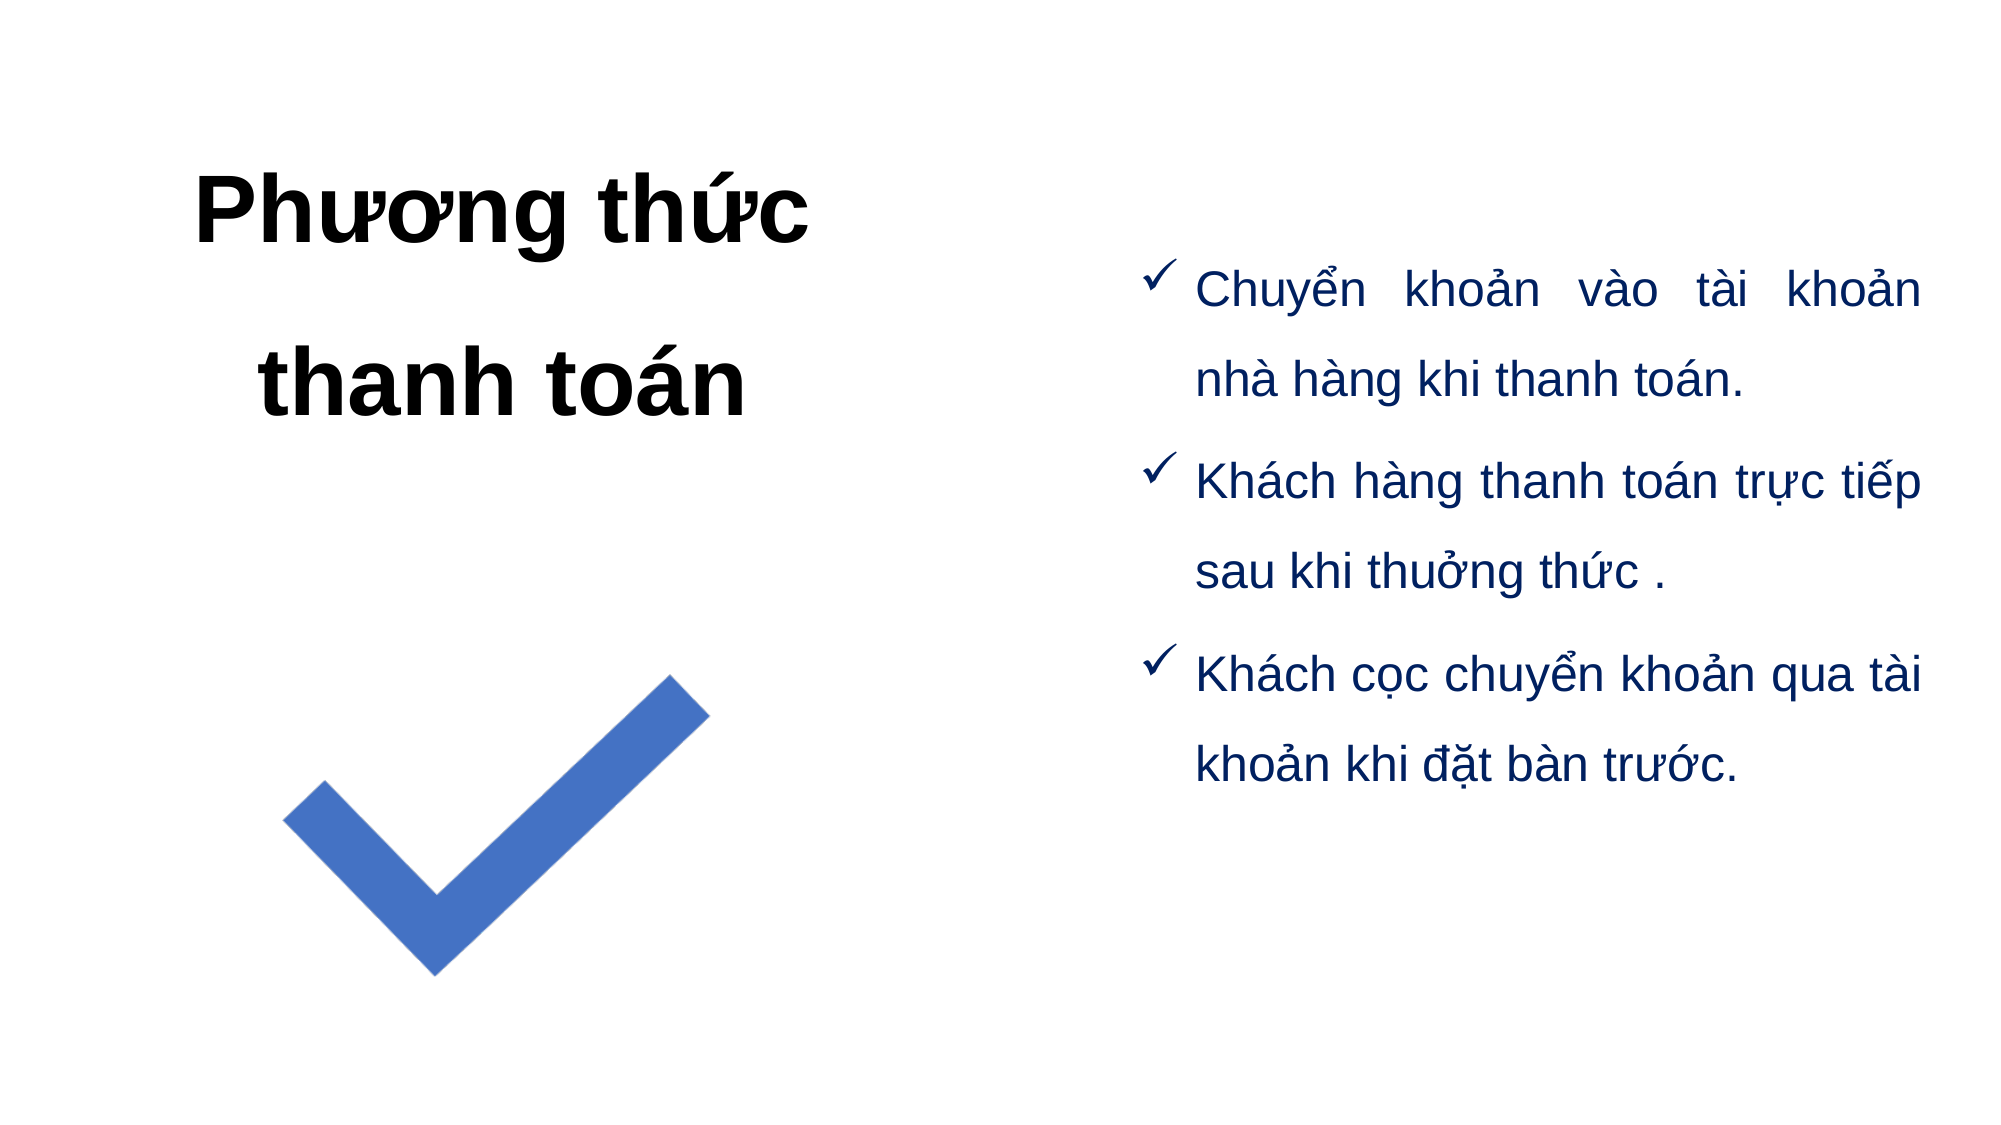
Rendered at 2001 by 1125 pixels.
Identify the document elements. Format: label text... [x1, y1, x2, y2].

text_box Chuyển khoản vào tài khoản nhà hàng khi thanh toán. Khách hàng thanh toán trực tiếp sau khi thuởng thức . Khách cọc chuyển khoản qua tài khoản khi đặt bàn trước. [1067, 106, 1938, 1014]
title Phương thức thanh toán [69, 78, 937, 442]
picture [278, 606, 715, 1043]
